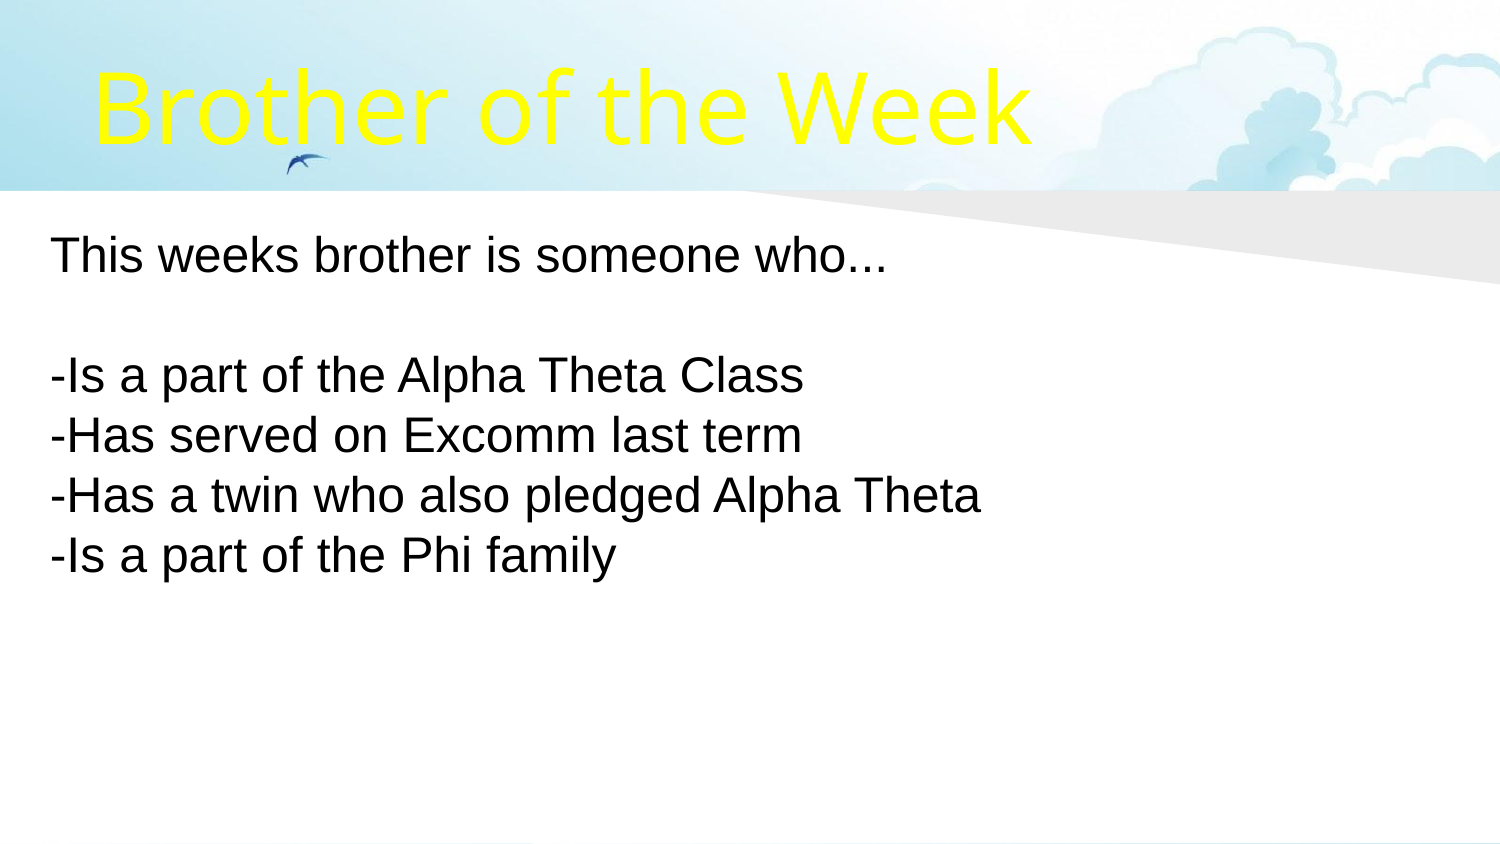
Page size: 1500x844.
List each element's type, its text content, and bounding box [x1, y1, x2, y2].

list This weeks brother is someone who... -Is a part of the Alpha Theta Class -Has served on Excomm last term -Has a twin who also pledged Alpha Theta -Is a part of the Phi family [34, 207, 1425, 819]
title Brother of the Week [75, 33, 1425, 175]
picture [0, 0, 1500, 190]
